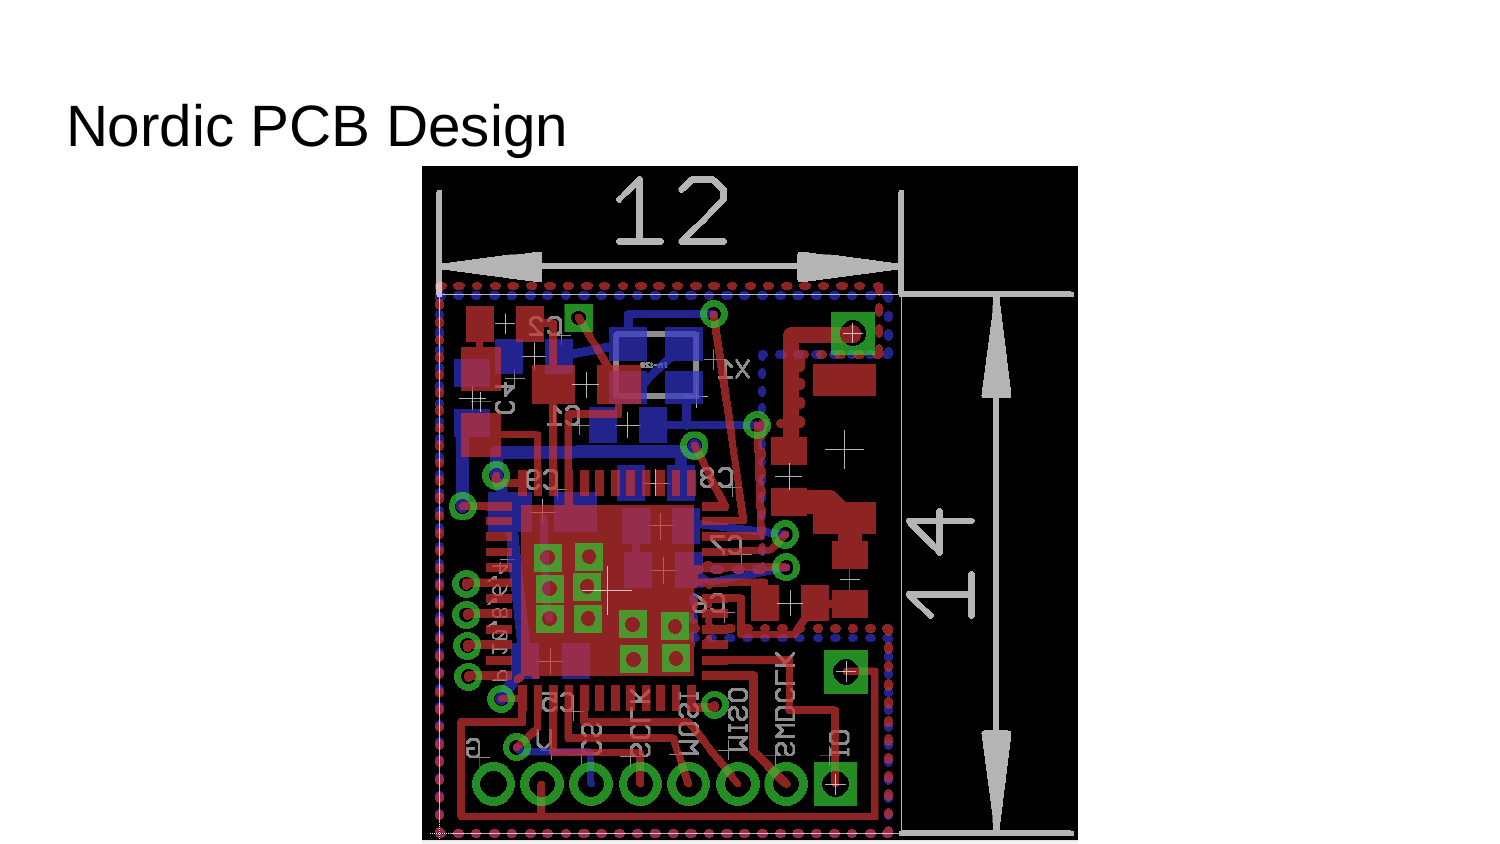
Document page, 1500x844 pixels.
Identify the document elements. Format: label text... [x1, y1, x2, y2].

picture [421, 166, 1079, 844]
title Nordic PCB Design [51, 72, 1449, 167]
